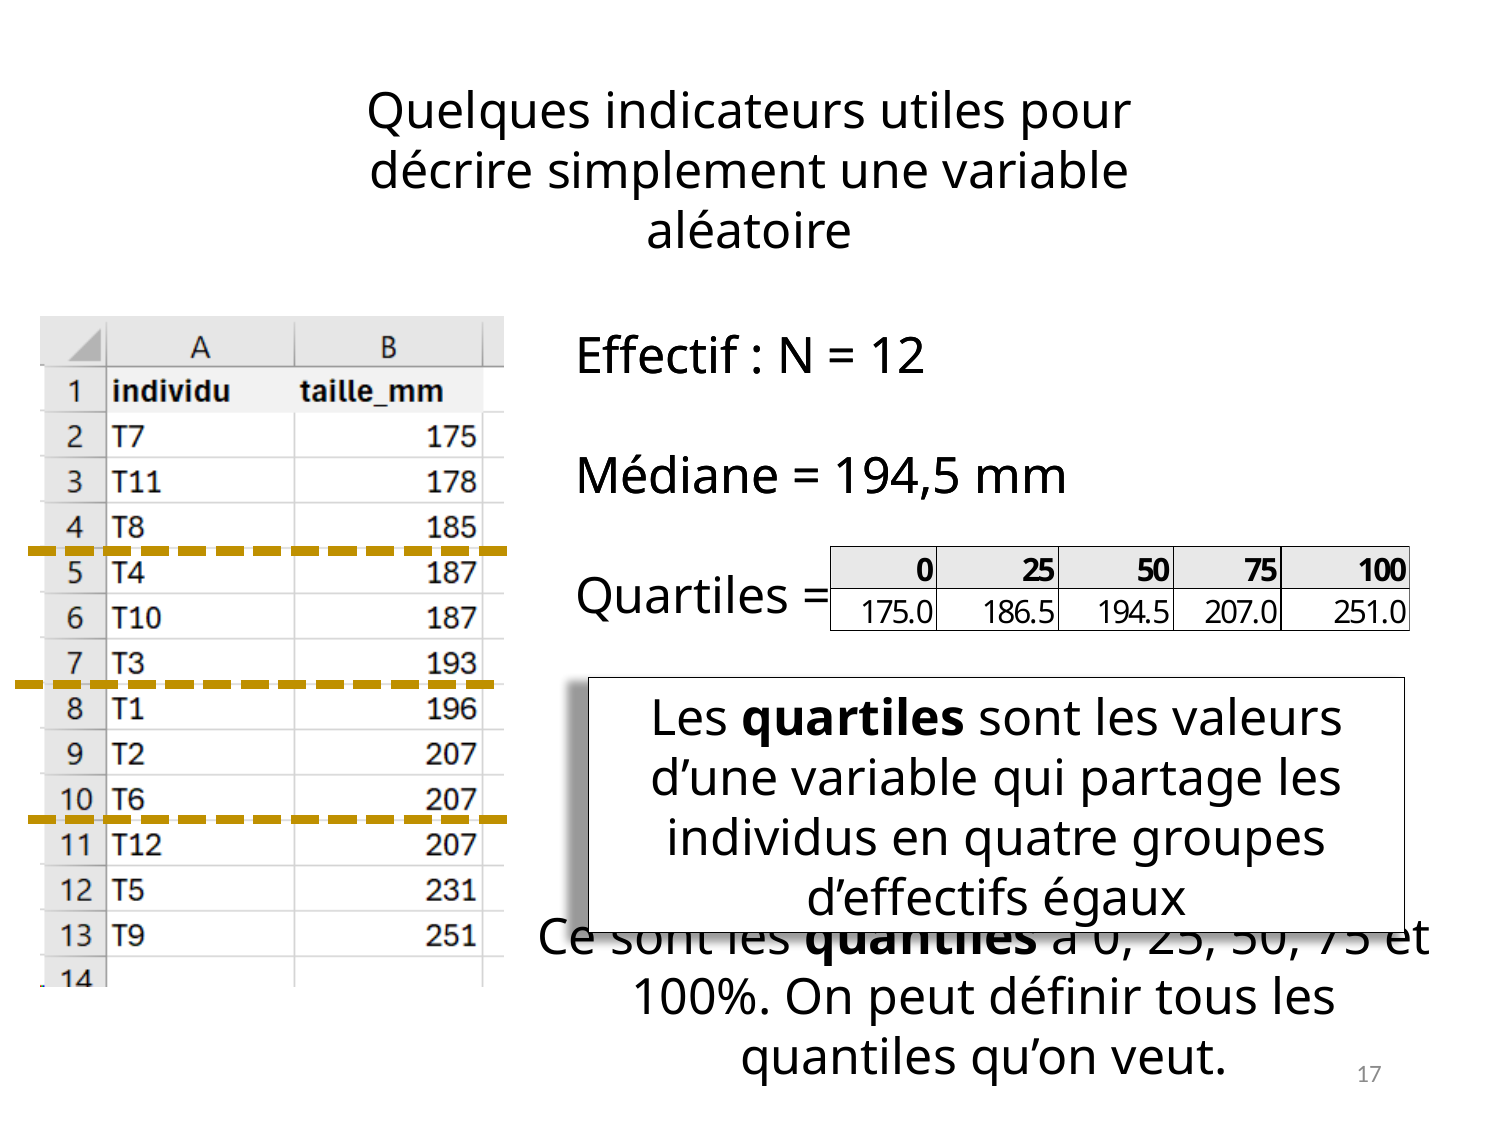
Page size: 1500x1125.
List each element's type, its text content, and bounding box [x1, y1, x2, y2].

picture [40, 552, 504, 684]
text_box Effectif : N = 12 Médiane = 194,5 mm Quartiles = [560, 316, 1500, 677]
text_box Les quartiles sont les valeurs d’une variable qui partage les individus en quatre groupes d’effectifs égaux [588, 677, 1405, 933]
picture [40, 685, 504, 819]
picture [40, 820, 504, 987]
text_box Ce sont les quantiles à 0, 25, 50, 75 et 100%. On peut définir tous les quantiles qu’on veut. [506, 897, 1463, 1093]
picture [40, 316, 504, 551]
slide_number 17 [1059, 1042, 1397, 1103]
text_box Quelques indicateurs utiles pour décrire simplement une variable aléatoire [271, 70, 1228, 266]
picture [829, 545, 1411, 632]
